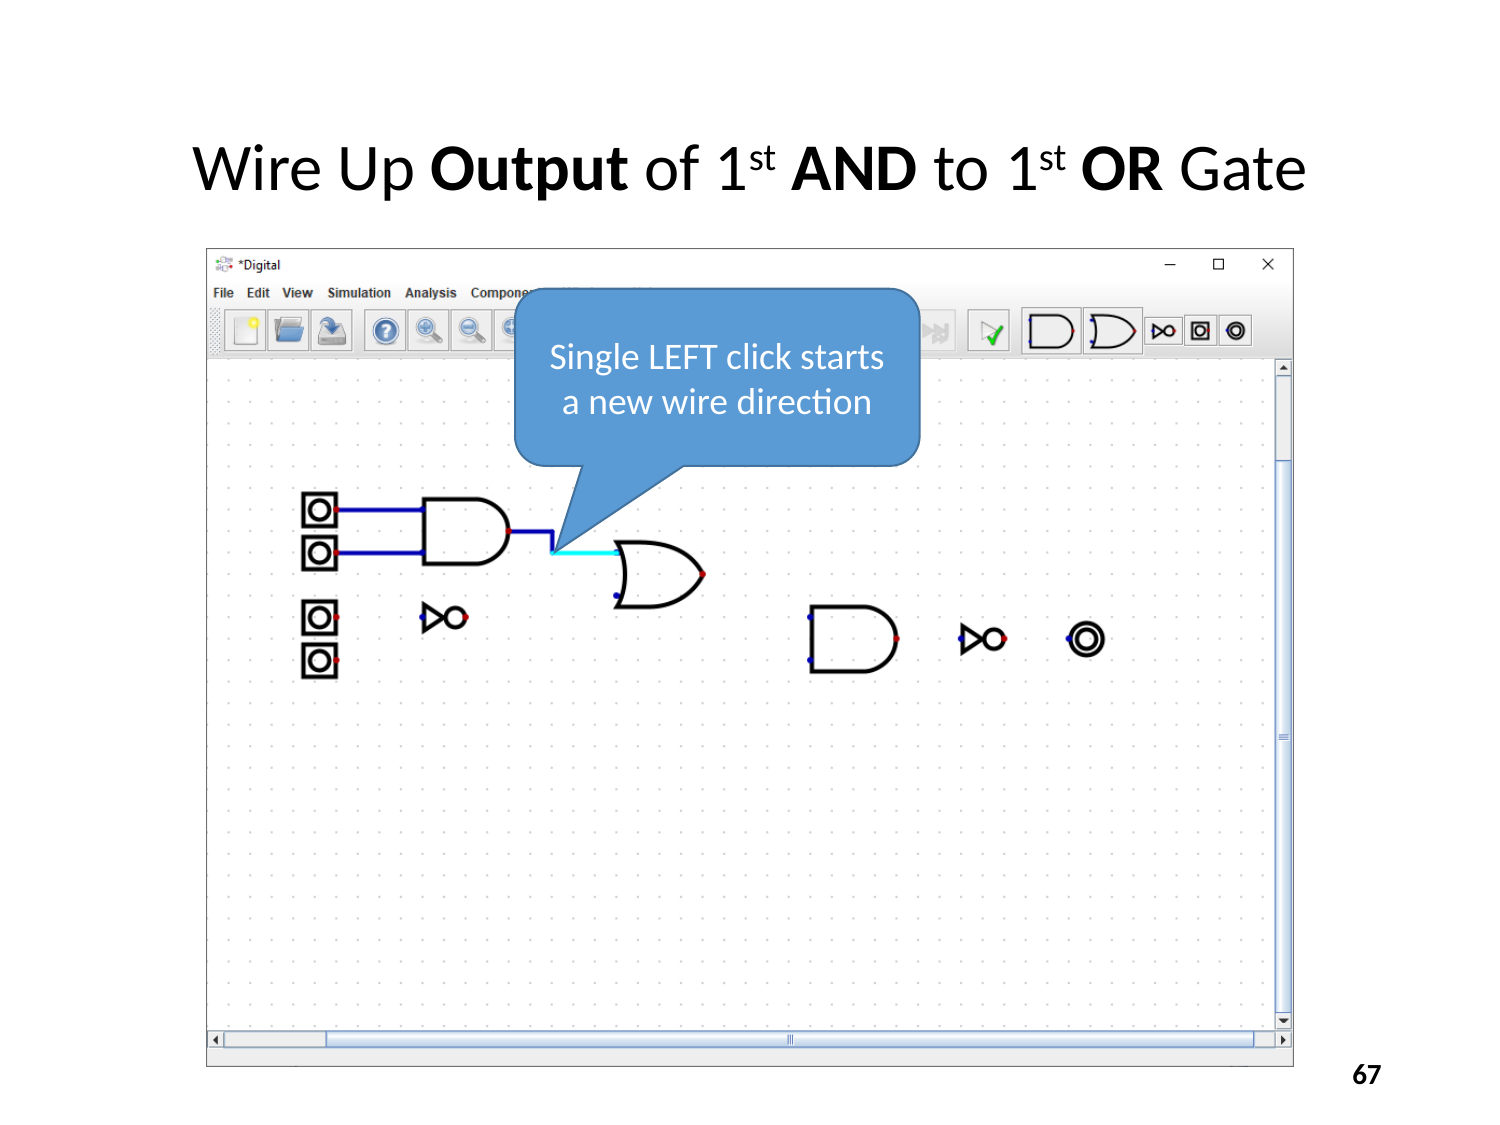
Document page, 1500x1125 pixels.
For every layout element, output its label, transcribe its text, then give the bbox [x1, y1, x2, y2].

title Wire Up Output of 1st AND to 1st OR Gate [103, 59, 1397, 278]
picture [206, 248, 1294, 1067]
slide_number 67 [1059, 1042, 1397, 1103]
